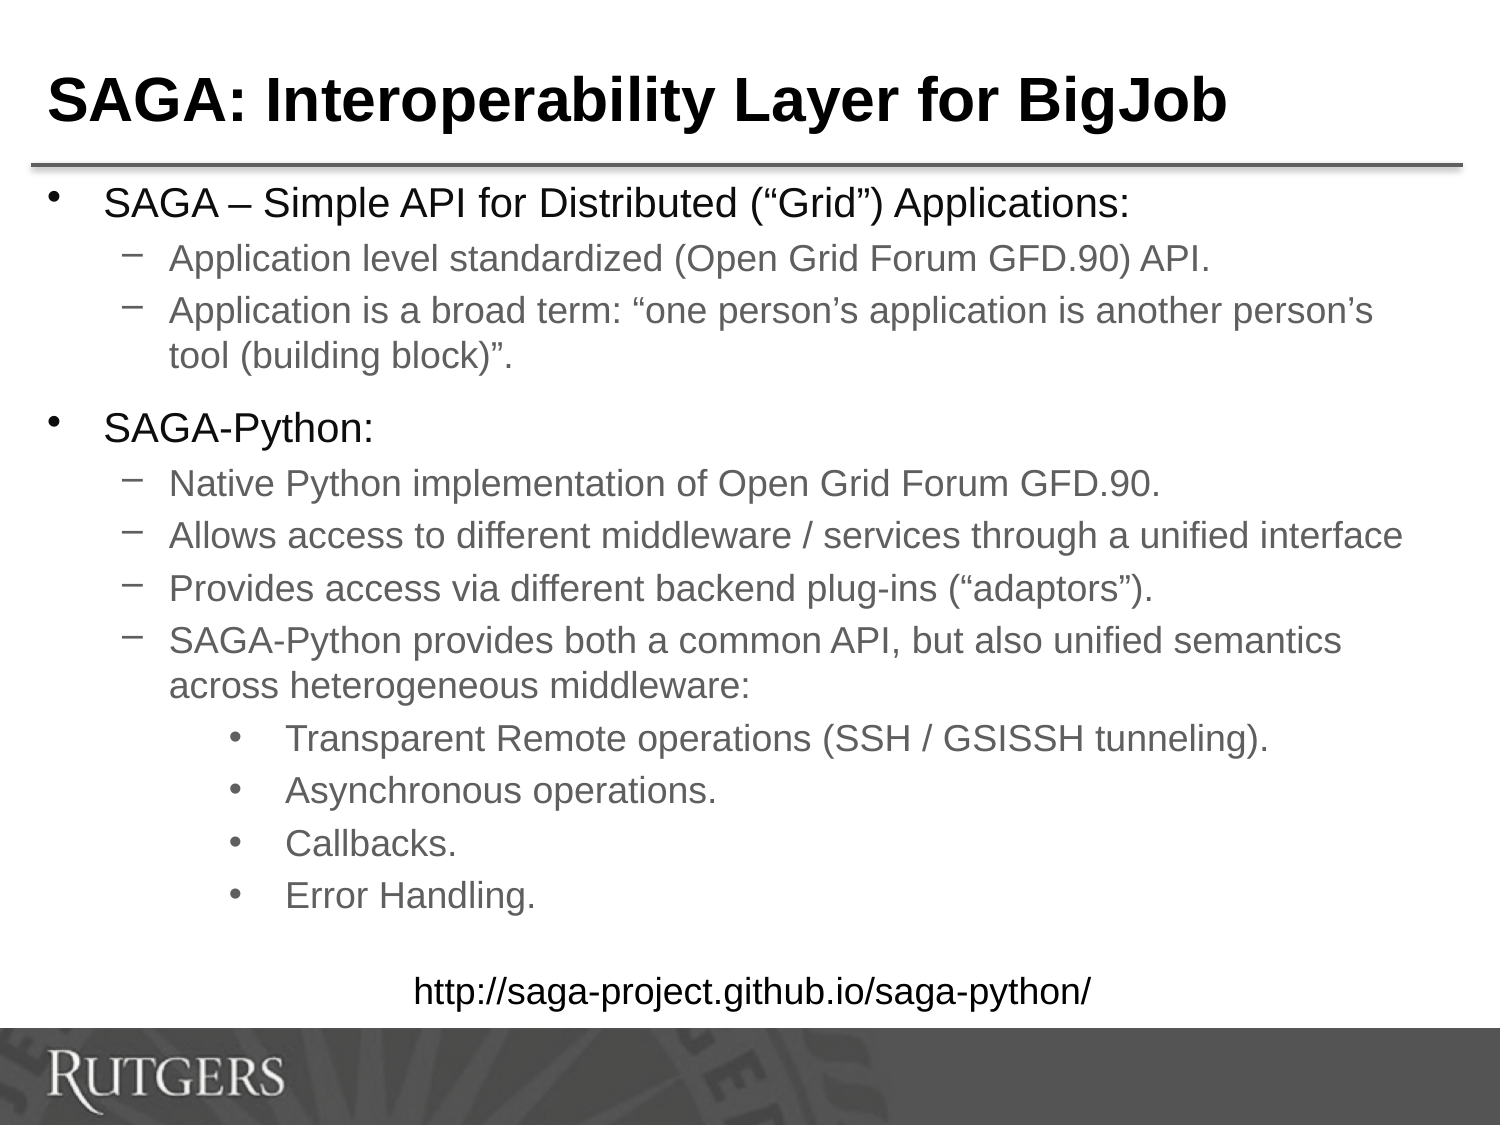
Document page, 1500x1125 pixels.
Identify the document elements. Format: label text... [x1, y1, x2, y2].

title SAGA: Interoperability Layer for BigJob [32, 30, 1459, 163]
text_box http://saga-project.github.io/saga-python/ [398, 959, 1107, 1019]
picture [0, 1027, 1500, 1125]
list SAGA – Simple API for Distributed (“Grid”) Applications: Application level standardized (Open Grid Forum GFD.90) API. Application is a broad term: “one person’s application is another person’s tool (building block)”. SAGA-Python: Native Python implementation of Open Grid Forum GFD.90. Allows access to different middleware / services through a unified interface Provides access via different backend plug-ins (“adaptors”). SAGA-Python provides both a common API, but also unified semantics across heterogeneous middleware: Transparent Remote operations (SSH / GSISSH tunneling). Asynchronous operations. Callbacks. Error Handling. [32, 168, 1459, 969]
